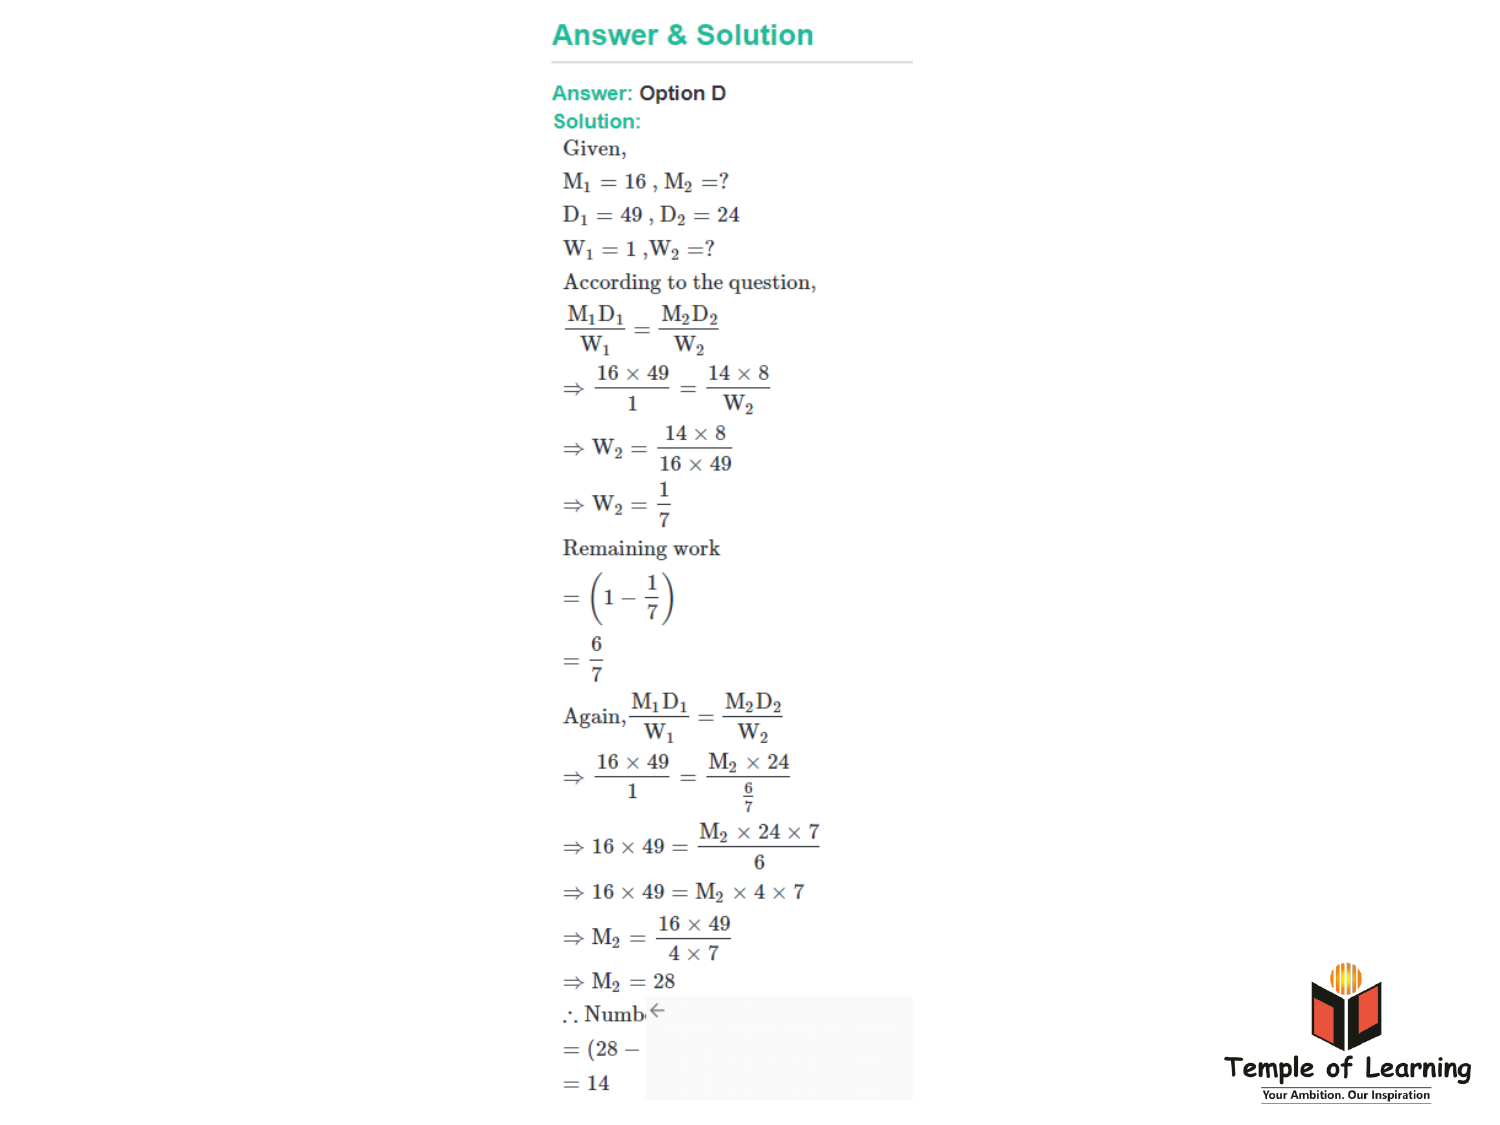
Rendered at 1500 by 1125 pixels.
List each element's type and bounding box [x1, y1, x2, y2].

picture [543, 12, 913, 1101]
picture [1224, 962, 1471, 1104]
